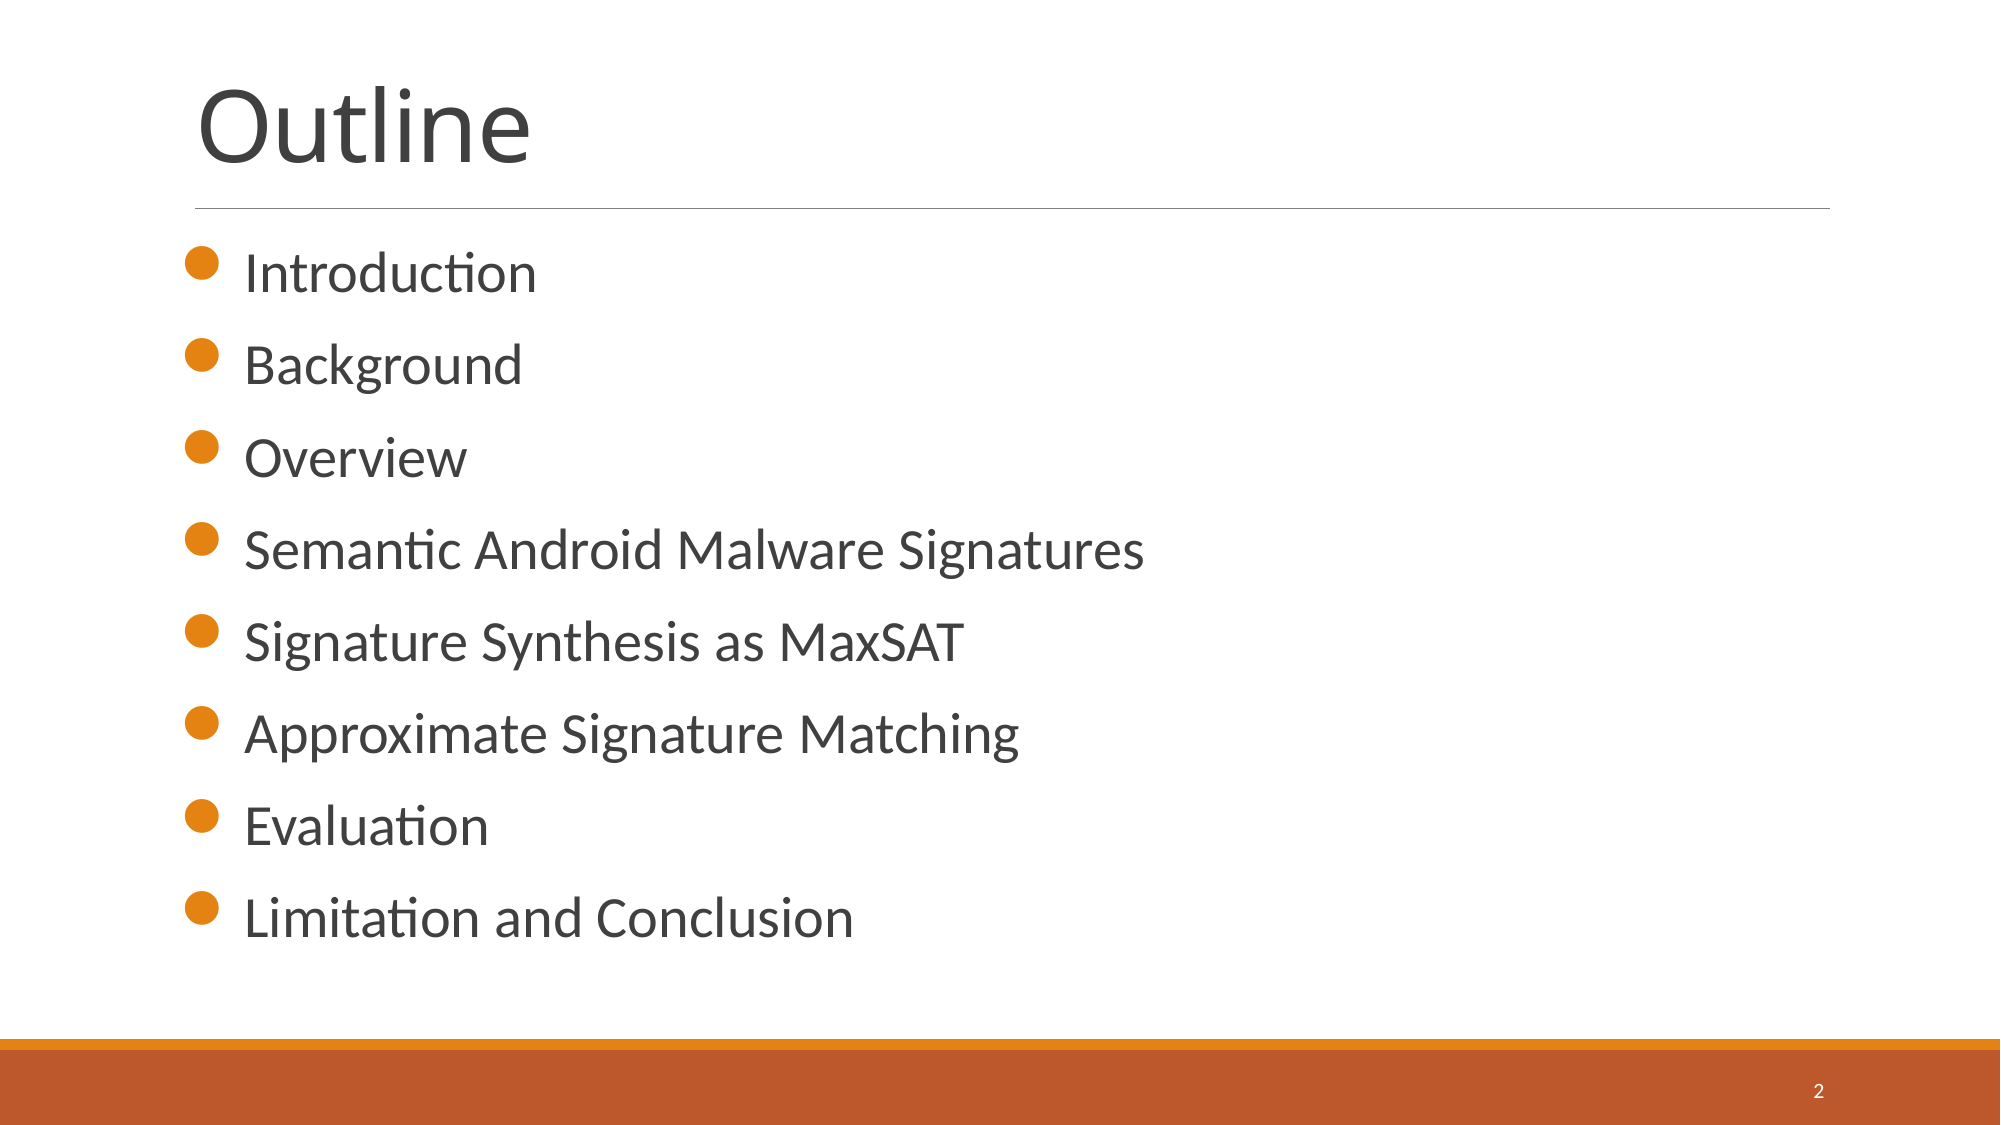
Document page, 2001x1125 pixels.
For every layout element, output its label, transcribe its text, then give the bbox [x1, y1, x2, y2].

slide_number 2 [1624, 1059, 1840, 1120]
list Introduction Background Overview Semantic Android Malware Signatures Signature Synthesis as MaxSAT Approximate Signature Matching Evaluation Limitation and Conclusion [180, 234, 1830, 963]
title Outline [180, 47, 1830, 190]
